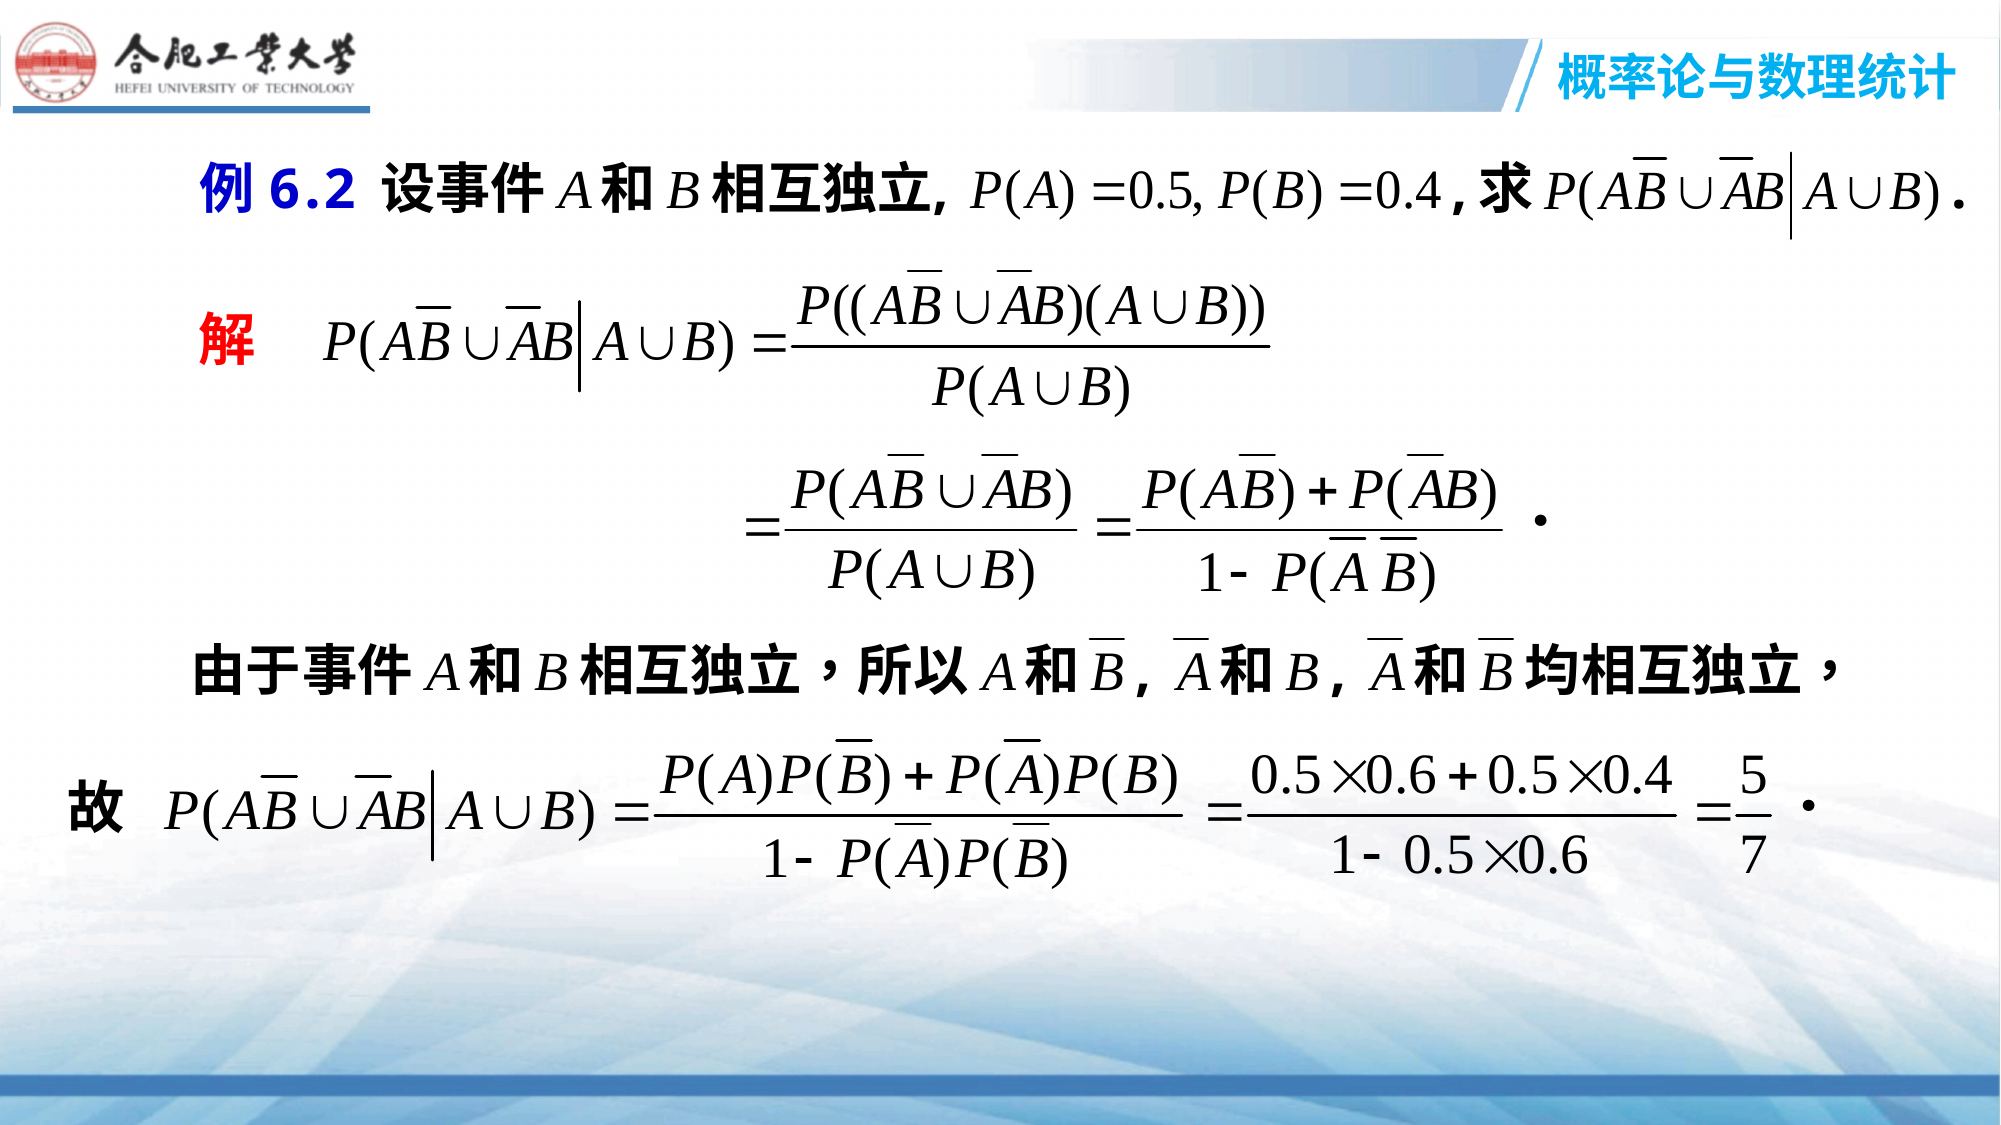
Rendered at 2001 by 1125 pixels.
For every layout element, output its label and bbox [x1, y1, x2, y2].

text_box [198, 260, 1347, 454]
text_box [730, 443, 1621, 630]
text_box [79, 606, 1904, 729]
text_box [88, 140, 2000, 328]
picture [0, 0, 2001, 1125]
text_box [67, 729, 1917, 920]
